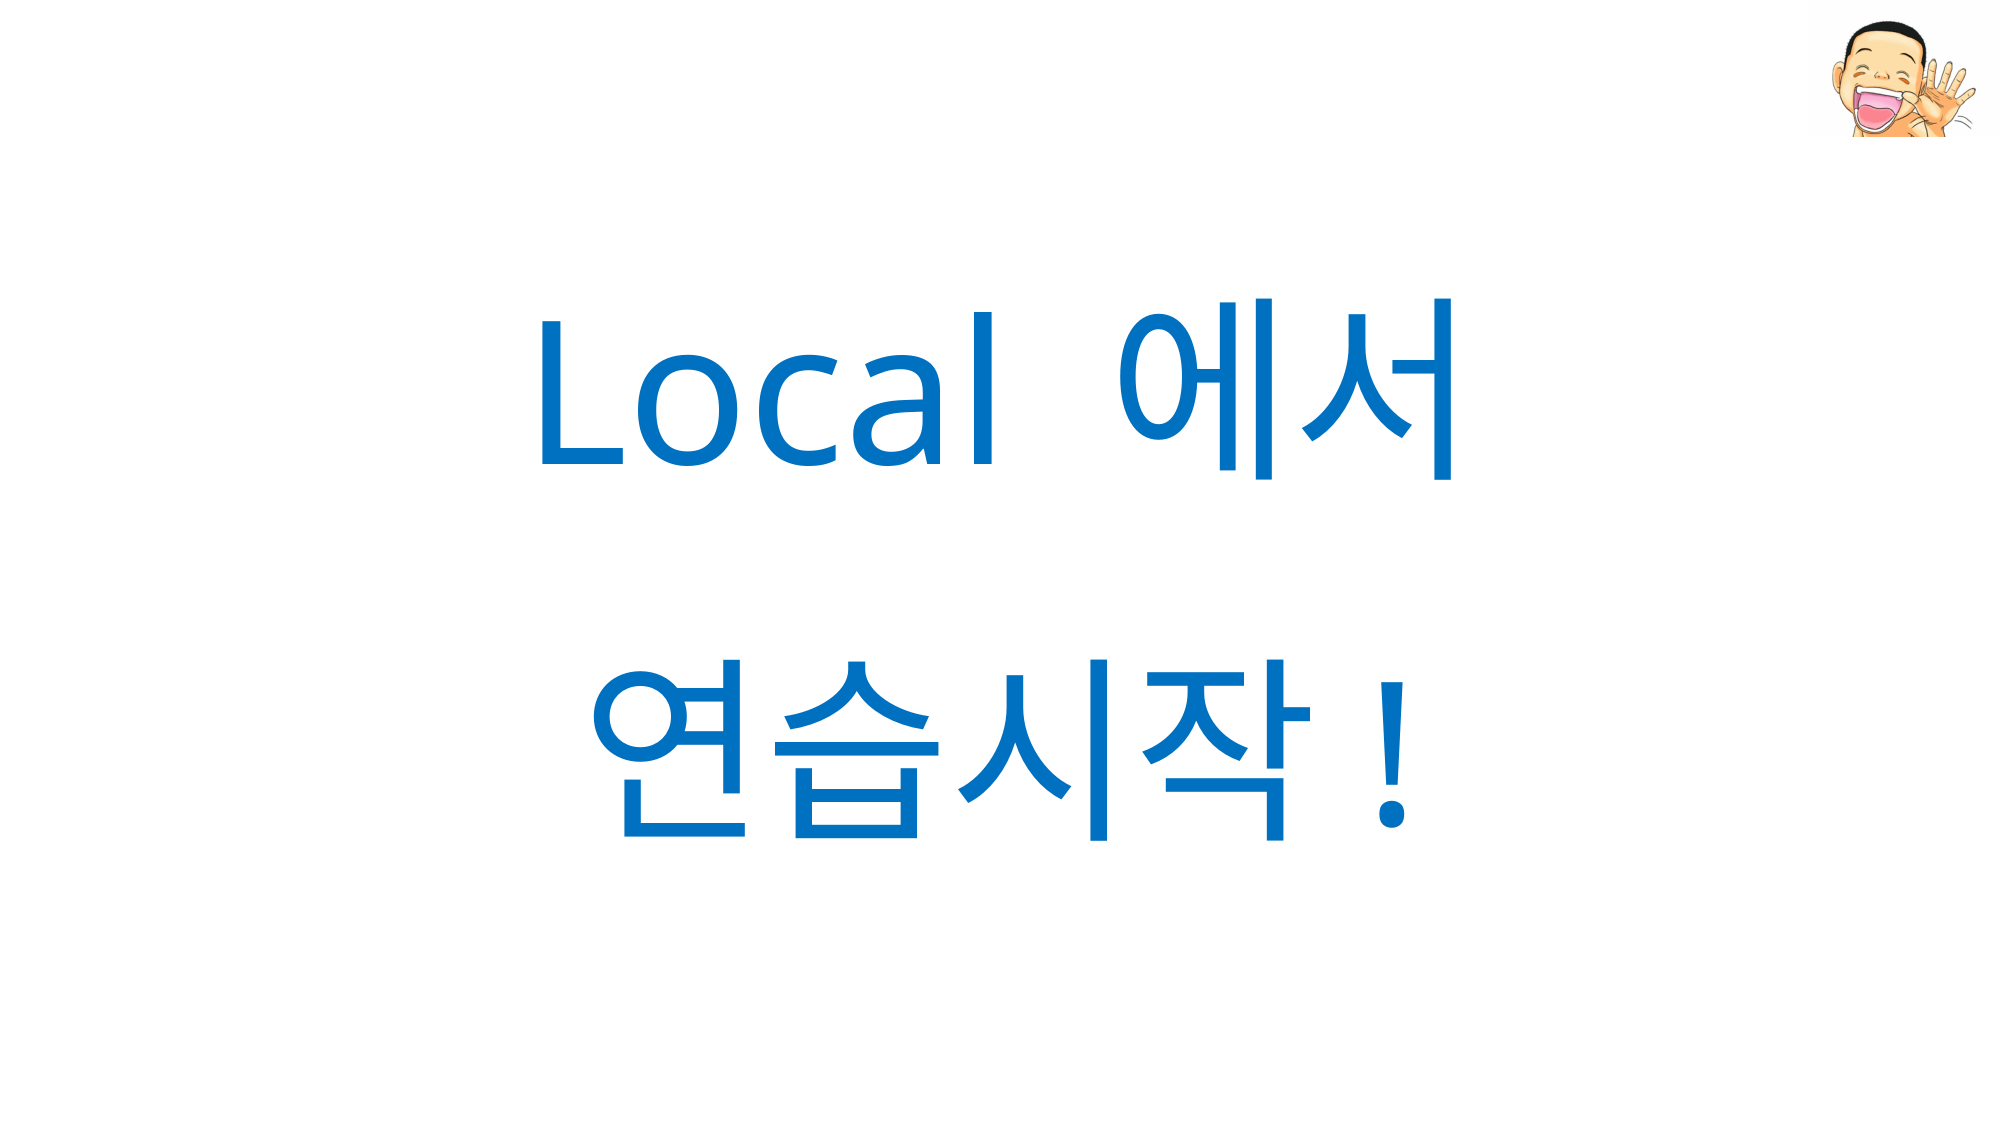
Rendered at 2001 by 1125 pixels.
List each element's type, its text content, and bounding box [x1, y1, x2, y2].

text_box Local 에서 연습시작! [0, 137, 2000, 873]
picture [1808, 0, 2000, 137]
